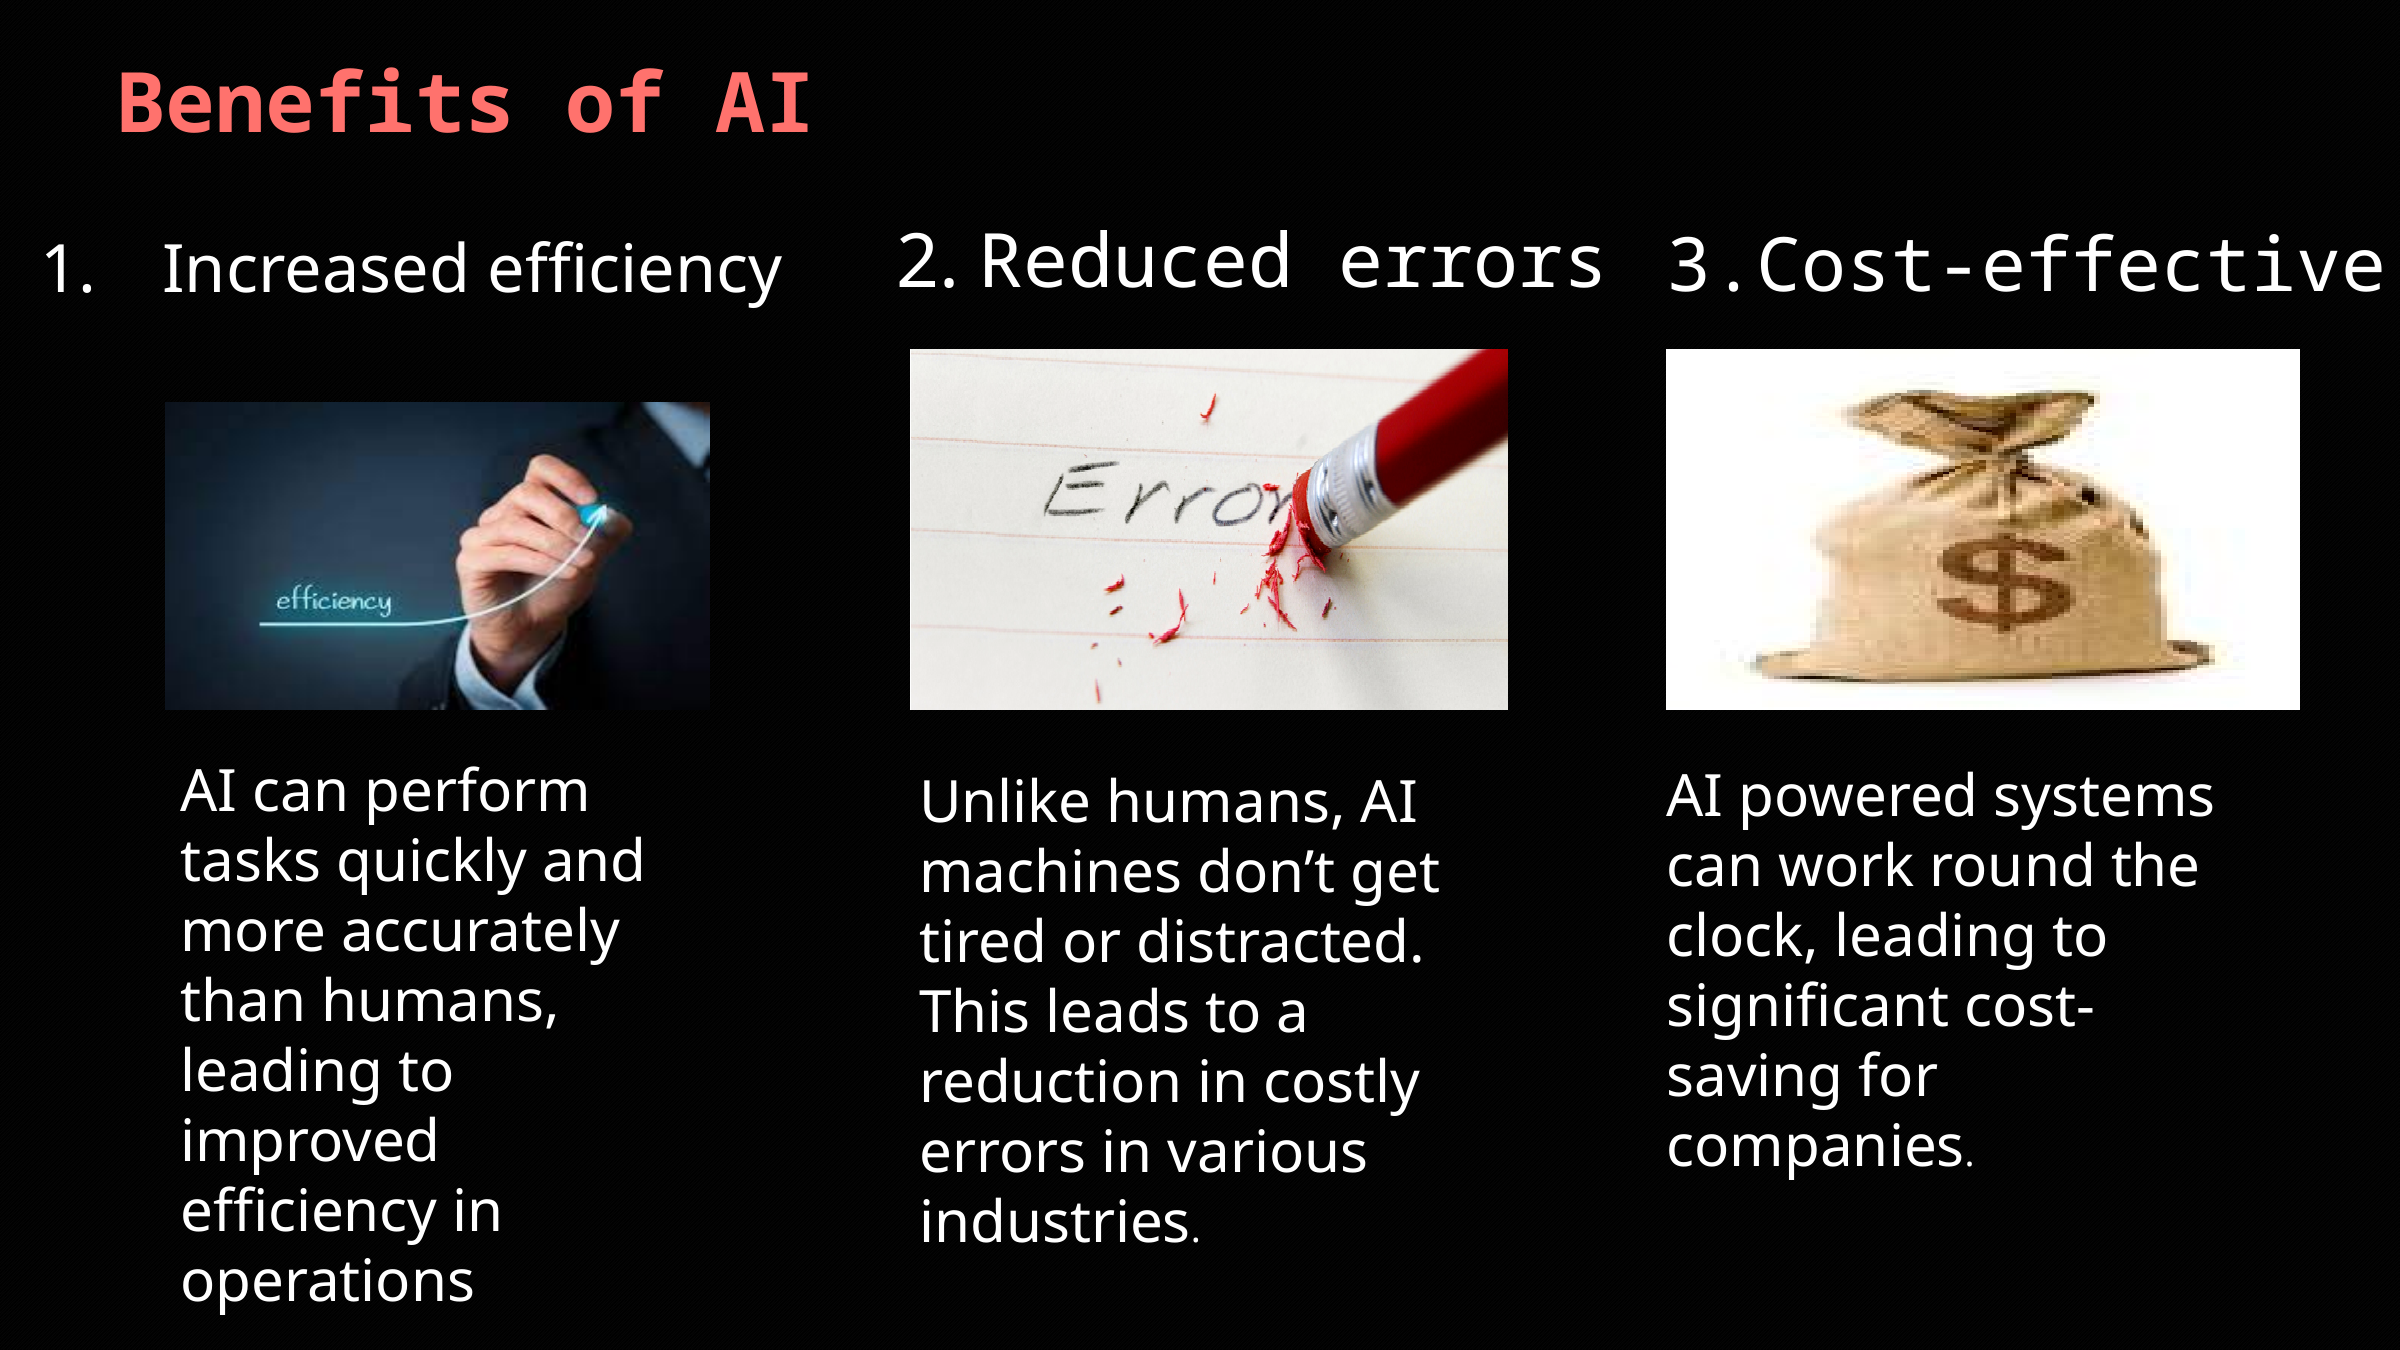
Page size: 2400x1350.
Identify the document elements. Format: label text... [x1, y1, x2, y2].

text_box Benefits of AI [100, 62, 1044, 143]
text_box 3.Cost-effective [1651, 209, 2400, 314]
text_box AI powered systems can work round the clock, leading to significant cost-saving for companies. [1651, 750, 2239, 1186]
text_box AI can perform tasks quickly and more accurately than humans, leading to improved efficiency in operations [165, 746, 710, 1321]
picture [1666, 348, 2300, 710]
text_box Unlike humans, AI machines don’t get tired or distracted. This leads to a reduction in costly errors in various industries. [904, 756, 1514, 1262]
picture [165, 402, 710, 710]
picture [910, 348, 1508, 710]
text_box Increased efficiency [25, 218, 811, 403]
text_box 2. Reduced errors [881, 204, 1667, 310]
